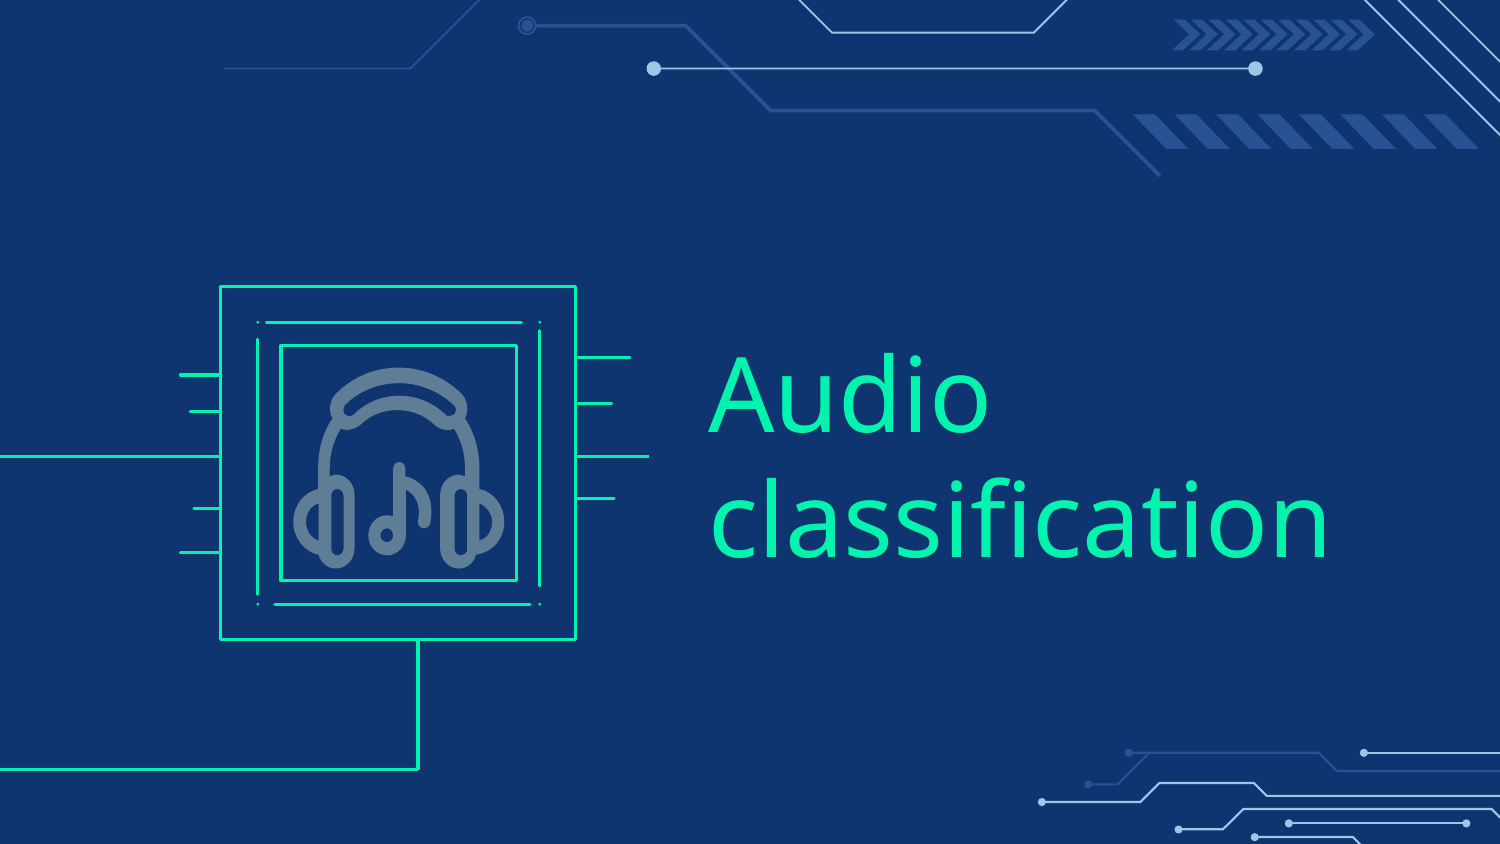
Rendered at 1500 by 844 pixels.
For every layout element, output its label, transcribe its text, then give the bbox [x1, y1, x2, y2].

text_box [293, 367, 505, 569]
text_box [0, 286, 650, 770]
title Audio classification [708, 411, 1447, 496]
